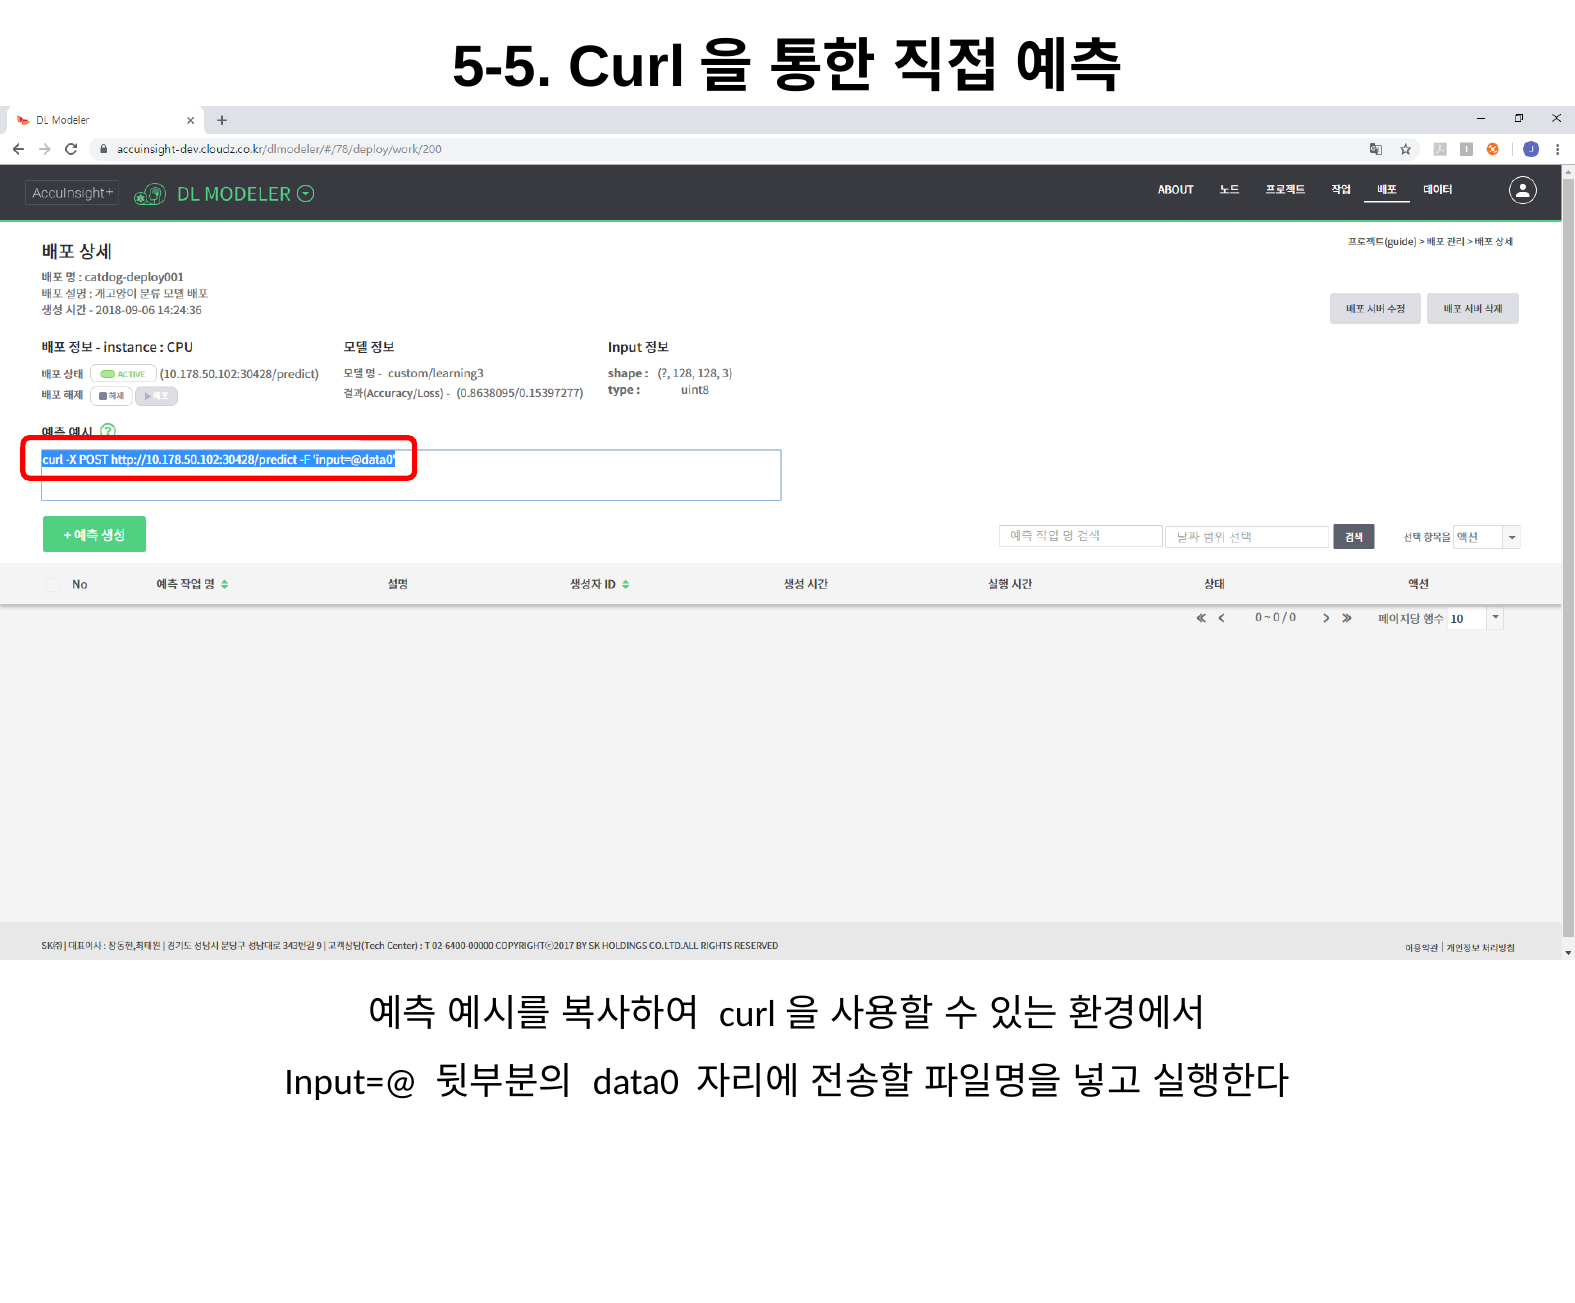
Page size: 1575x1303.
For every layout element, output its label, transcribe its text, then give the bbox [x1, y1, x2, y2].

text_box 5-5. Curl을 통한 직접 예측 [0, 20, 1575, 106]
picture [0, 106, 1575, 960]
text_box 예측 예시를 복사하여 curl을 사용할 수 있는 환경에서 Input=@ 뒷부분의 data0 자리에 전송할 파일명을 넣고 실행한다 [0, 960, 1575, 1109]
